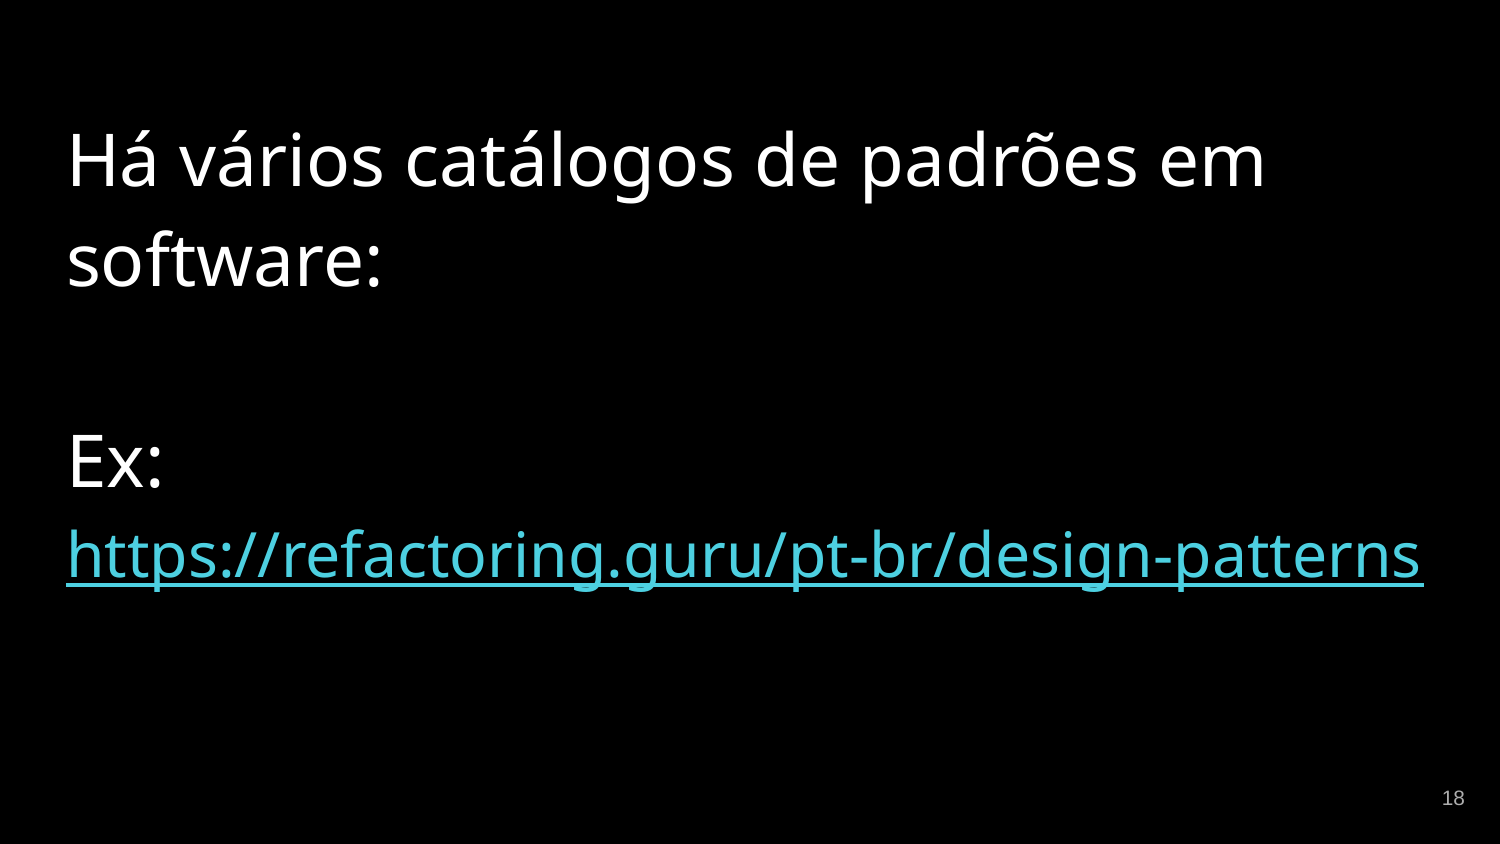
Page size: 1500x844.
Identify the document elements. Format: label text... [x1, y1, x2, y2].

slide_number ‹#› [1389, 764, 1480, 830]
list Há vários catálogos de padrões em software: Ex:https://refactoring.guru/pt-br/design-patterns [51, 84, 1449, 750]
